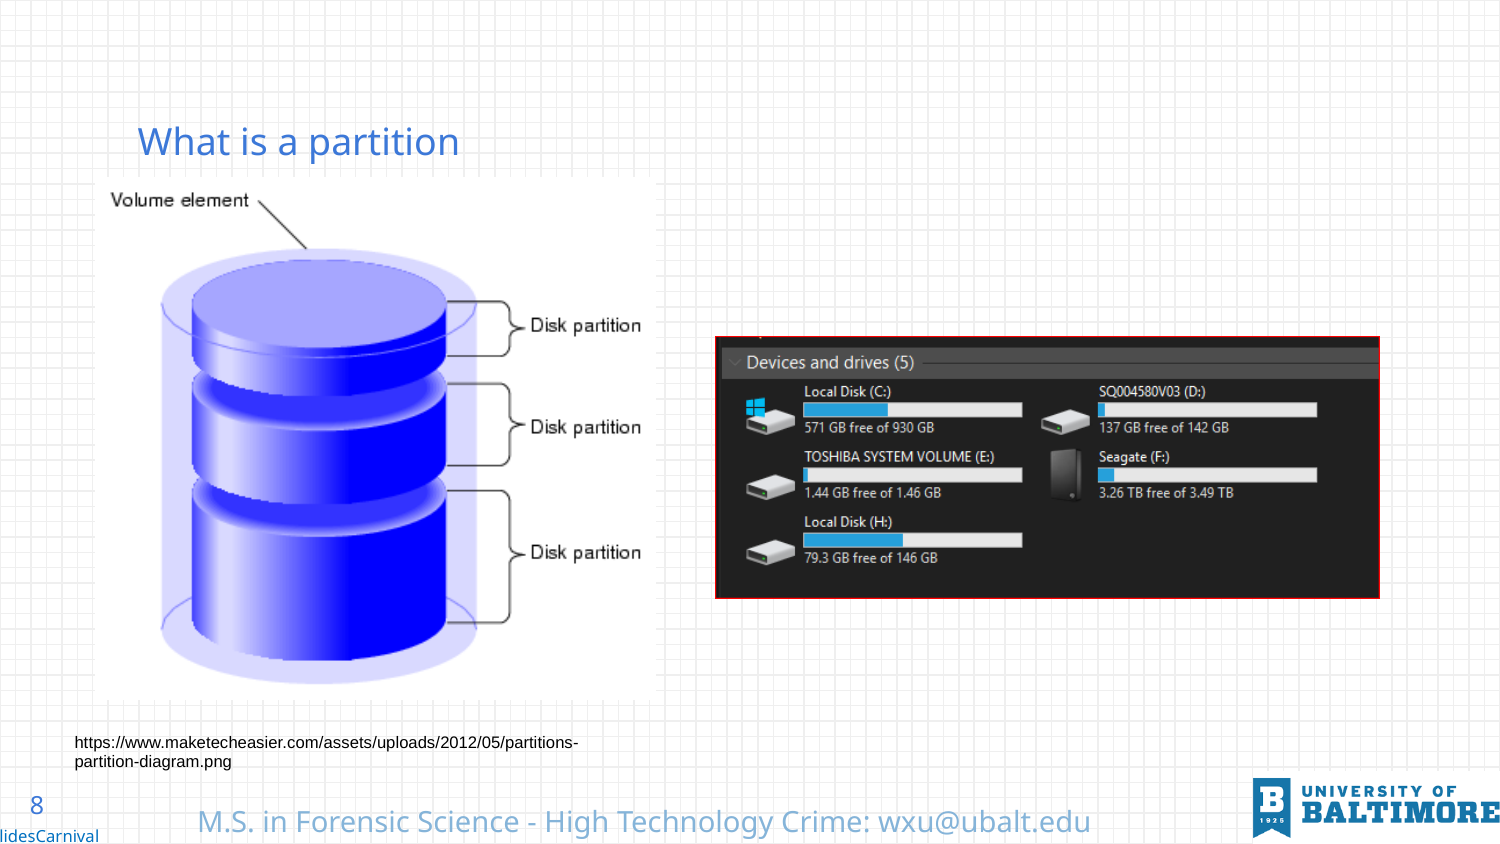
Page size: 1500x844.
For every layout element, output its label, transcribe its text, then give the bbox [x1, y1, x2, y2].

picture [715, 336, 1380, 599]
text_box https://www.maketecheasier.com/assets/uploads/2012/05/partitions-partition-diagram.png [59, 724, 635, 779]
title What is a partition [122, 36, 1237, 178]
slide_number 8 [14, 774, 105, 840]
picture [1253, 771, 1500, 844]
picture [95, 177, 656, 700]
